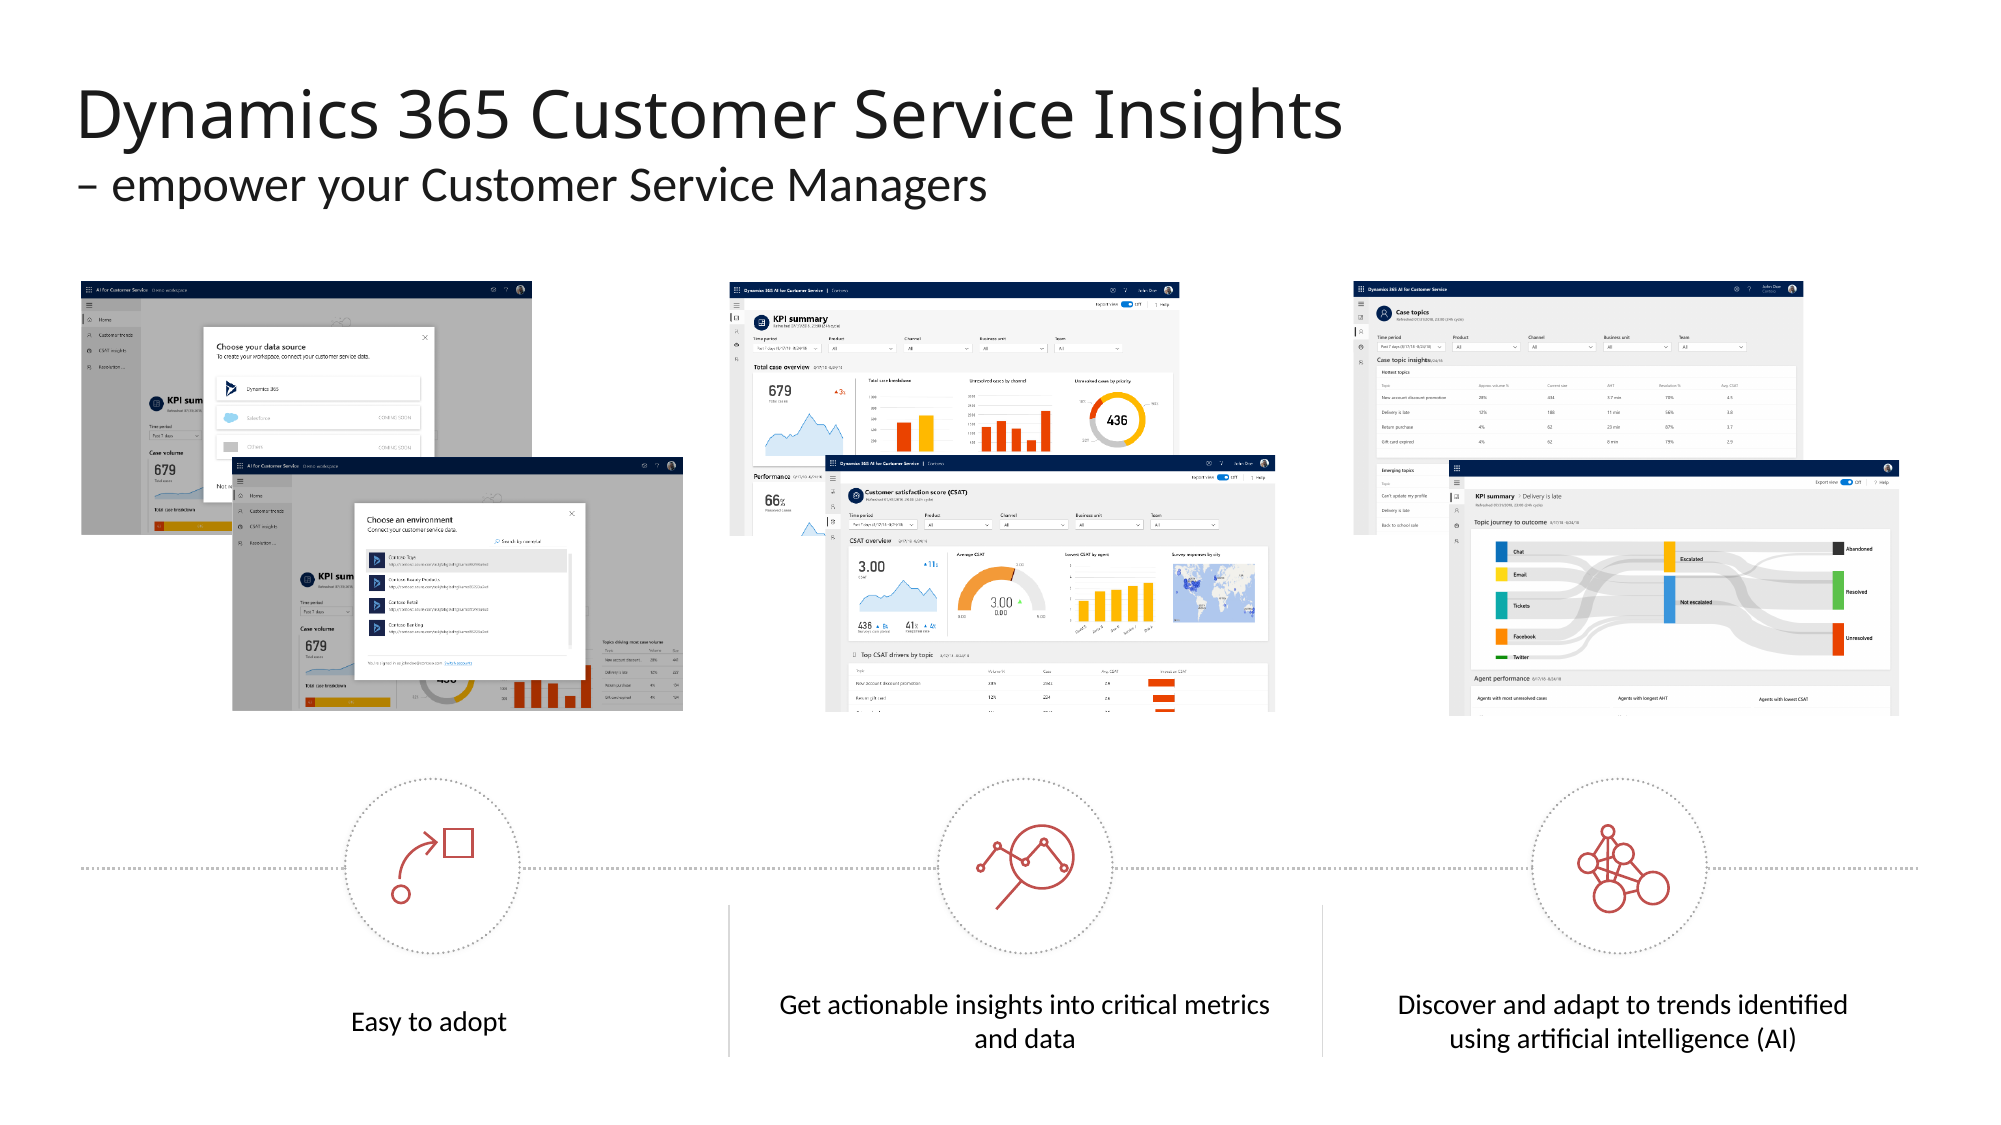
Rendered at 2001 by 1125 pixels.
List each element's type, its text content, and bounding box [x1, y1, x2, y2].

text_box [1531, 778, 1708, 868]
text_box [1593, 880, 1669, 913]
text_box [975, 823, 1076, 909]
text_box [1578, 825, 1637, 868]
text_box Discover and adapt to trends identified using artificial intelligence (AI) [1373, 986, 1874, 1055]
picture [729, 281, 1276, 712]
text_box [1532, 880, 1707, 955]
text_box [937, 778, 1114, 868]
text_box [344, 778, 521, 868]
picture [80, 281, 683, 712]
text_box [392, 885, 410, 904]
text_box Get actionable insights into critical metrics and data [775, 985, 1276, 1055]
text_box [444, 828, 473, 858]
text_box Easy to adopt [182, 1003, 683, 1038]
text_box [401, 832, 437, 868]
title Dynamics 365 Customer Service Insights – empower your Customer Service Managers [75, 71, 1899, 172]
picture [1353, 281, 1900, 716]
text_box [345, 880, 520, 955]
text_box [938, 880, 1113, 955]
